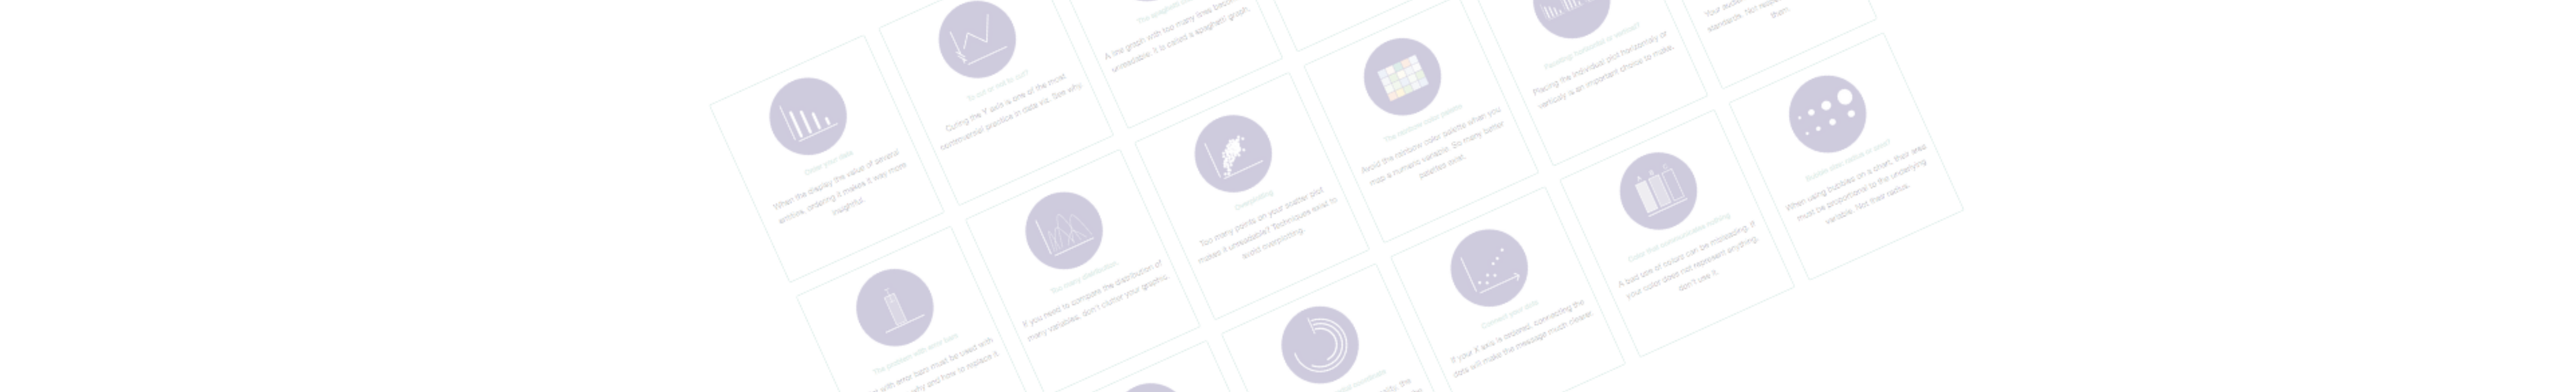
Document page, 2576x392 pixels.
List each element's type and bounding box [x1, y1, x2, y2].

picture [792, 0, 1942, 392]
